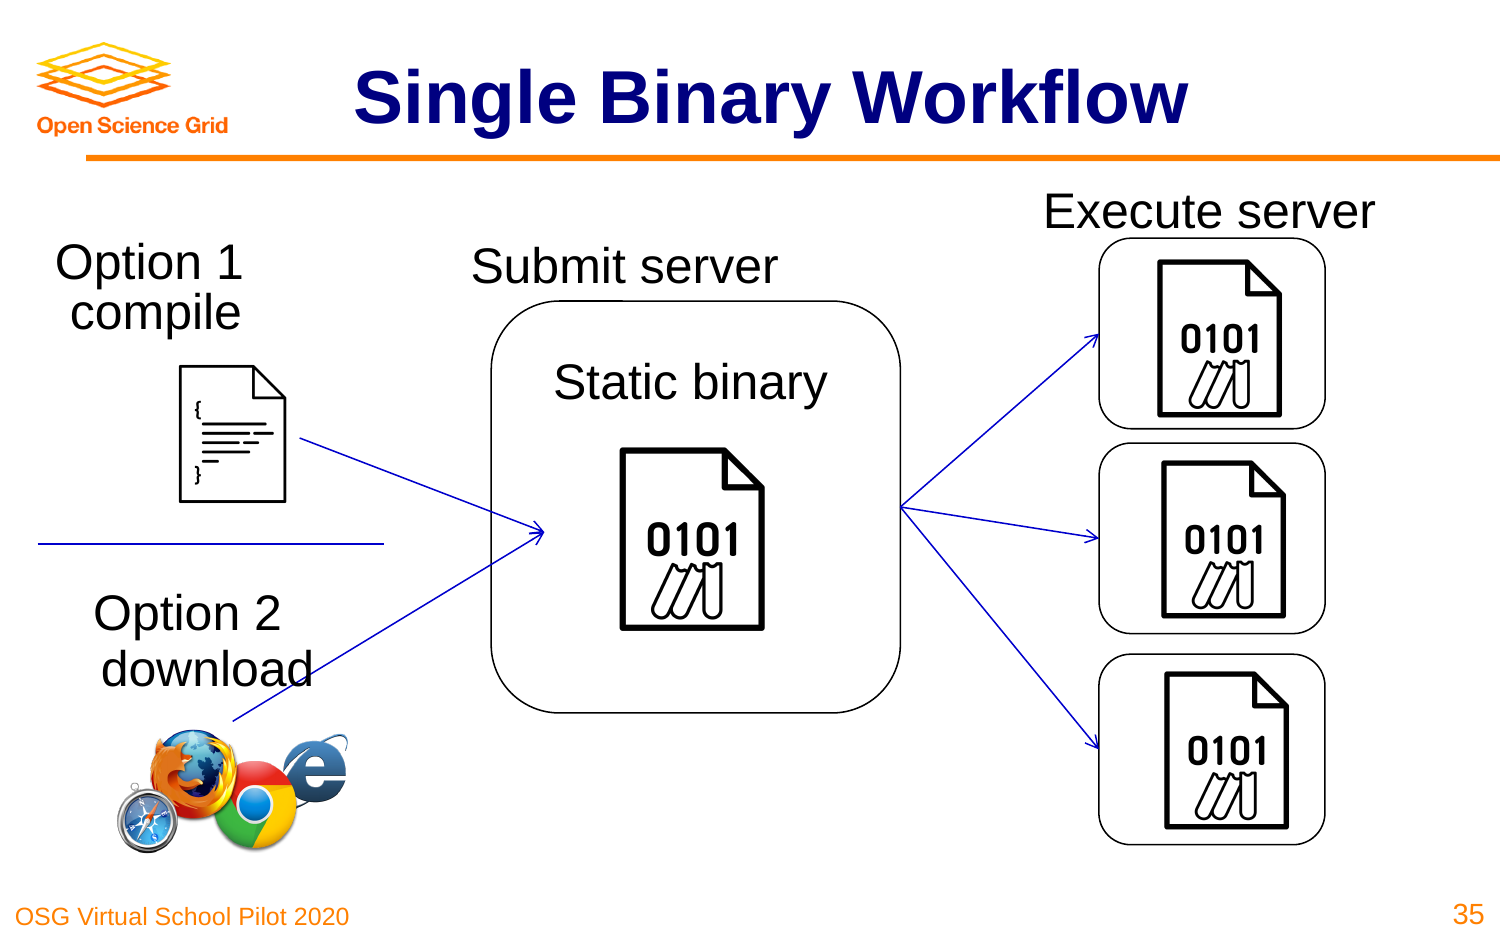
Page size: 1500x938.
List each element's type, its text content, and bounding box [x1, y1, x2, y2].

text_box download [86, 648, 227, 704]
picture [151, 364, 315, 504]
text_box compile [55, 272, 258, 347]
text_box [1098, 654, 1316, 845]
text_box Execute server [1028, 171, 1392, 247]
picture [576, 440, 808, 637]
title Single Binary Workflow [201, 15, 1342, 172]
text_box [491, 301, 895, 713]
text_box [299, 437, 545, 531]
picture [81, 721, 384, 867]
picture [17, 23, 201, 151]
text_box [900, 333, 1100, 505]
text_box Option 1 [40, 222, 260, 297]
picture [1120, 253, 1319, 423]
text_box Option 2 [78, 572, 227, 648]
picture [1126, 665, 1326, 834]
text_box [1105, 443, 1316, 634]
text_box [900, 506, 1100, 750]
text_box Submit server [455, 225, 795, 301]
slide_number 35 [1430, 874, 1500, 938]
text_box [1099, 247, 1326, 425]
picture [1123, 453, 1323, 623]
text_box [232, 531, 545, 722]
